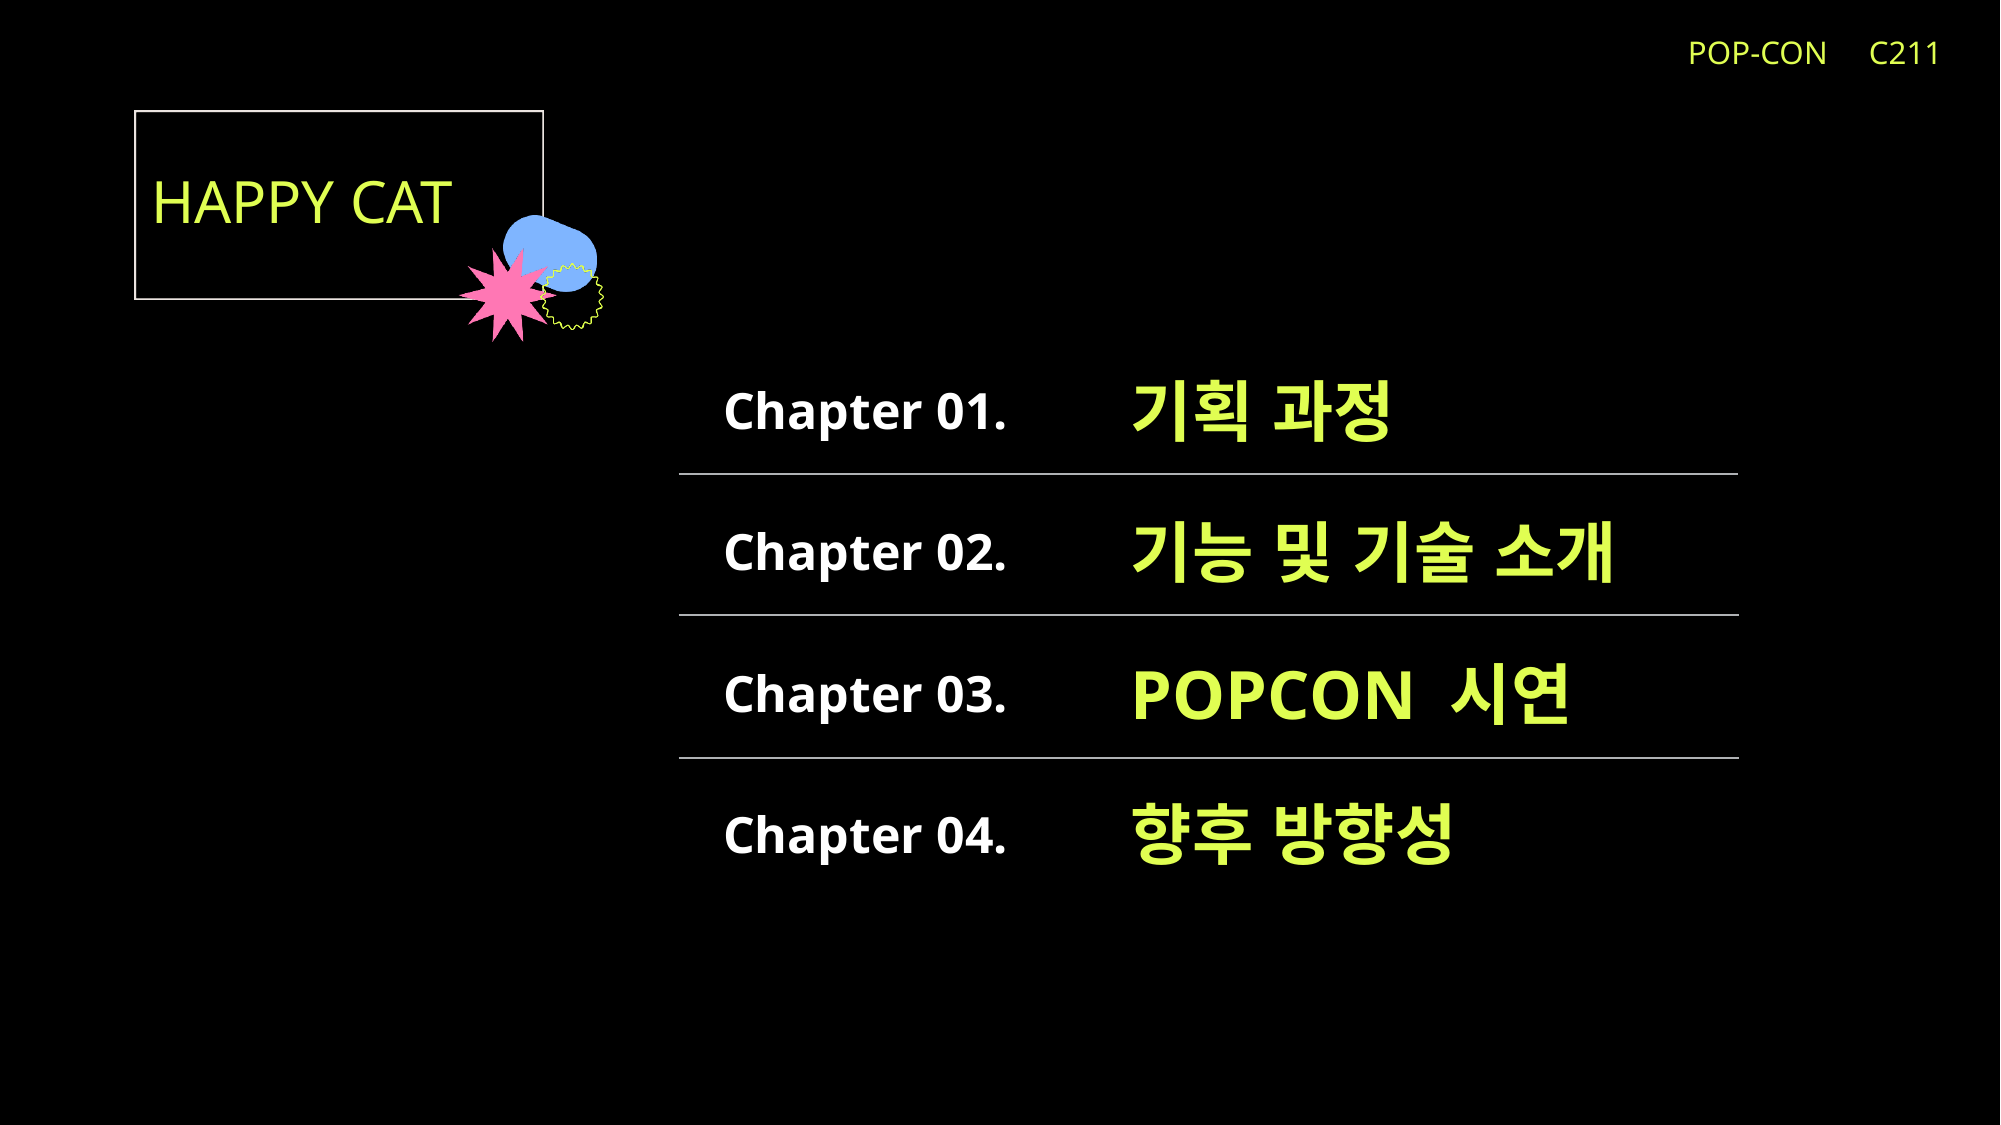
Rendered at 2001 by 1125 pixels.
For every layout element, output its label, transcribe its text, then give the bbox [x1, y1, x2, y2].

picture [134, 110, 604, 342]
text_box POPCON 시연 [1116, 645, 1706, 741]
text_box [0, 0, 2000, 1125]
text_box POP-CON C211 [1673, 25, 1958, 78]
text_box Chapter 02. [708, 513, 1031, 588]
text_box 기능 및 기술 소개 [1116, 503, 1706, 599]
text_box Chapter 03. [708, 654, 1031, 730]
text_box Chapter 01. [708, 372, 1031, 448]
text_box Chapter 04. [708, 795, 1031, 871]
text_box 향후 방향성 [1116, 785, 1706, 881]
text_box 기획 과정 [1116, 362, 1706, 457]
text_box HAPPY CAT [544, 157, 549, 215]
